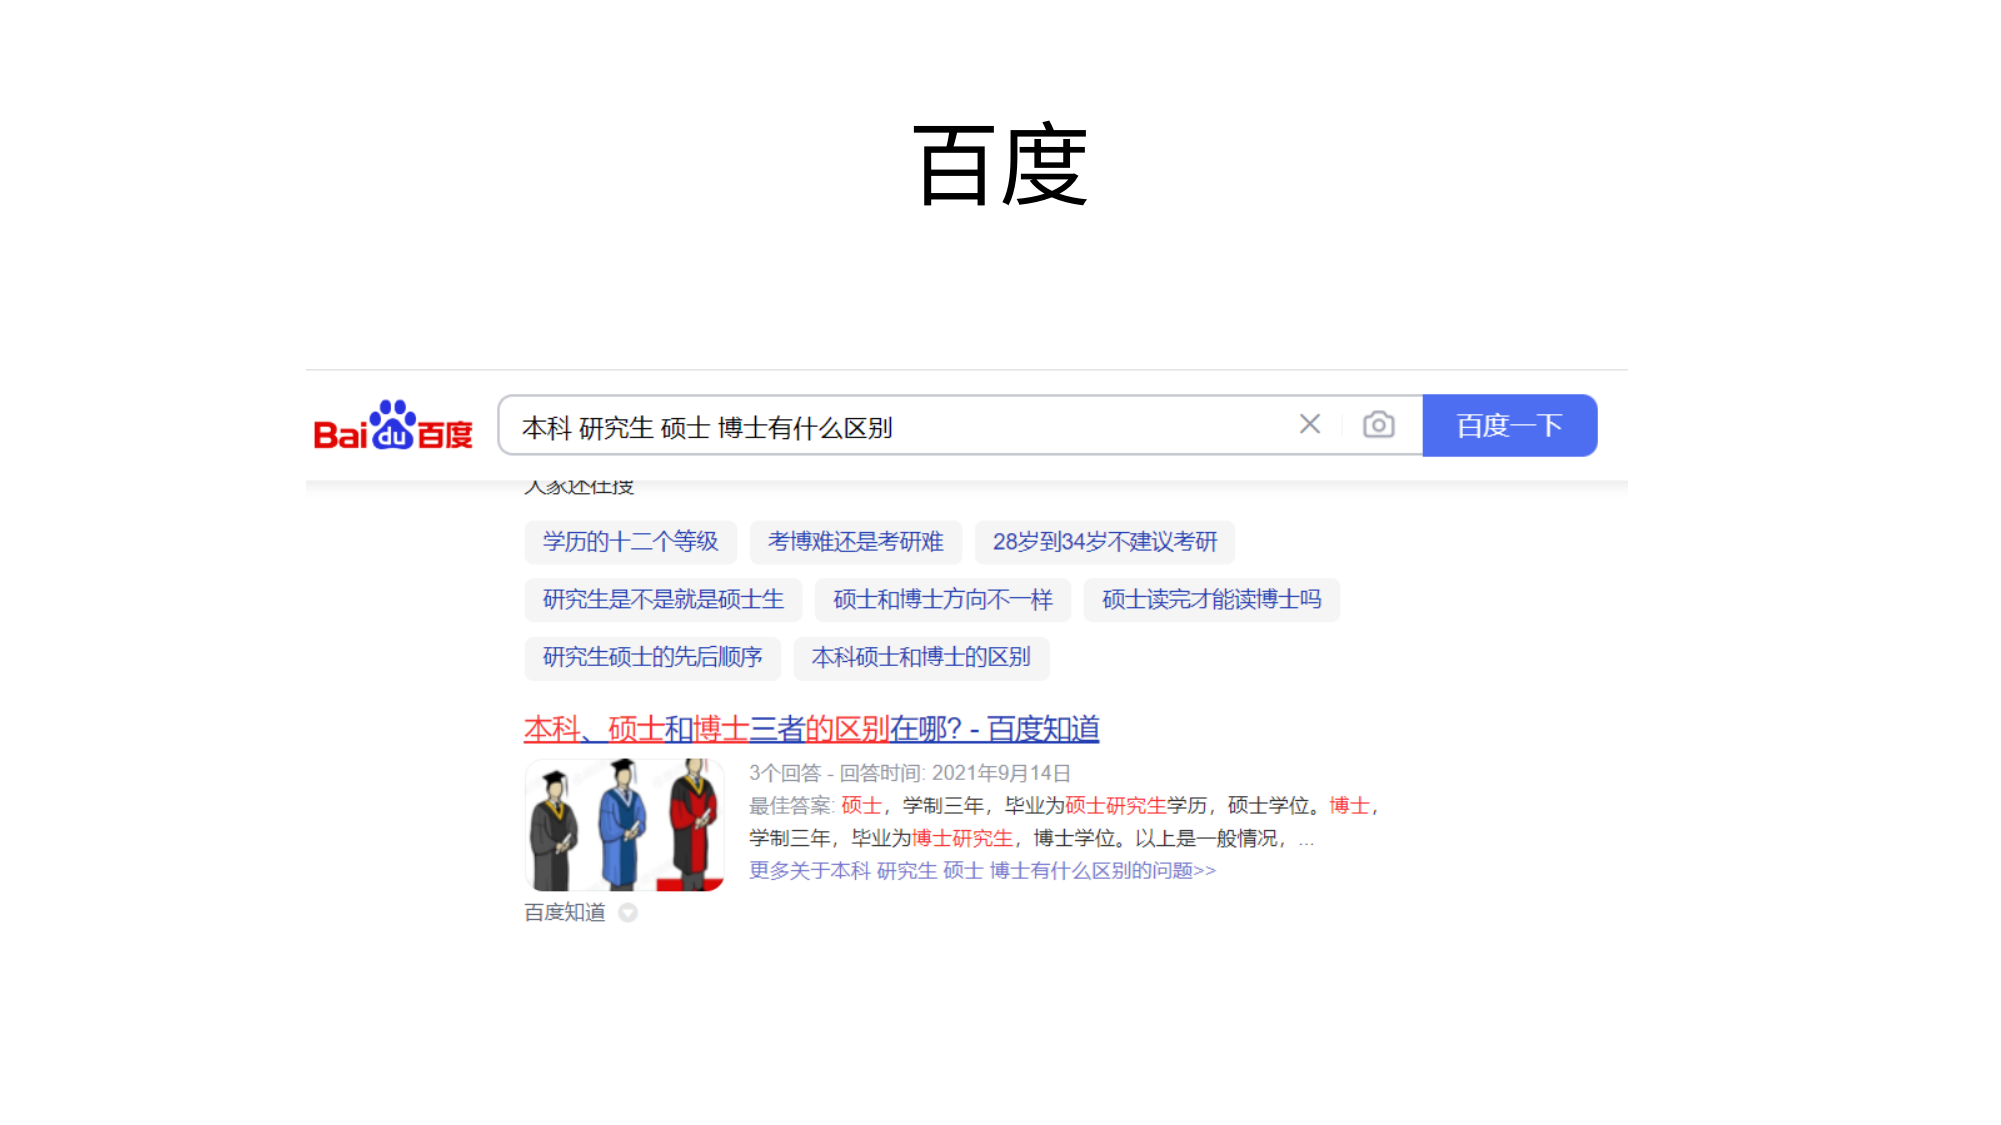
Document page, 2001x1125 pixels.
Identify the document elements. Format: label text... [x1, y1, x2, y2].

title 百度 [137, 59, 1863, 278]
picture [305, 363, 1628, 944]
